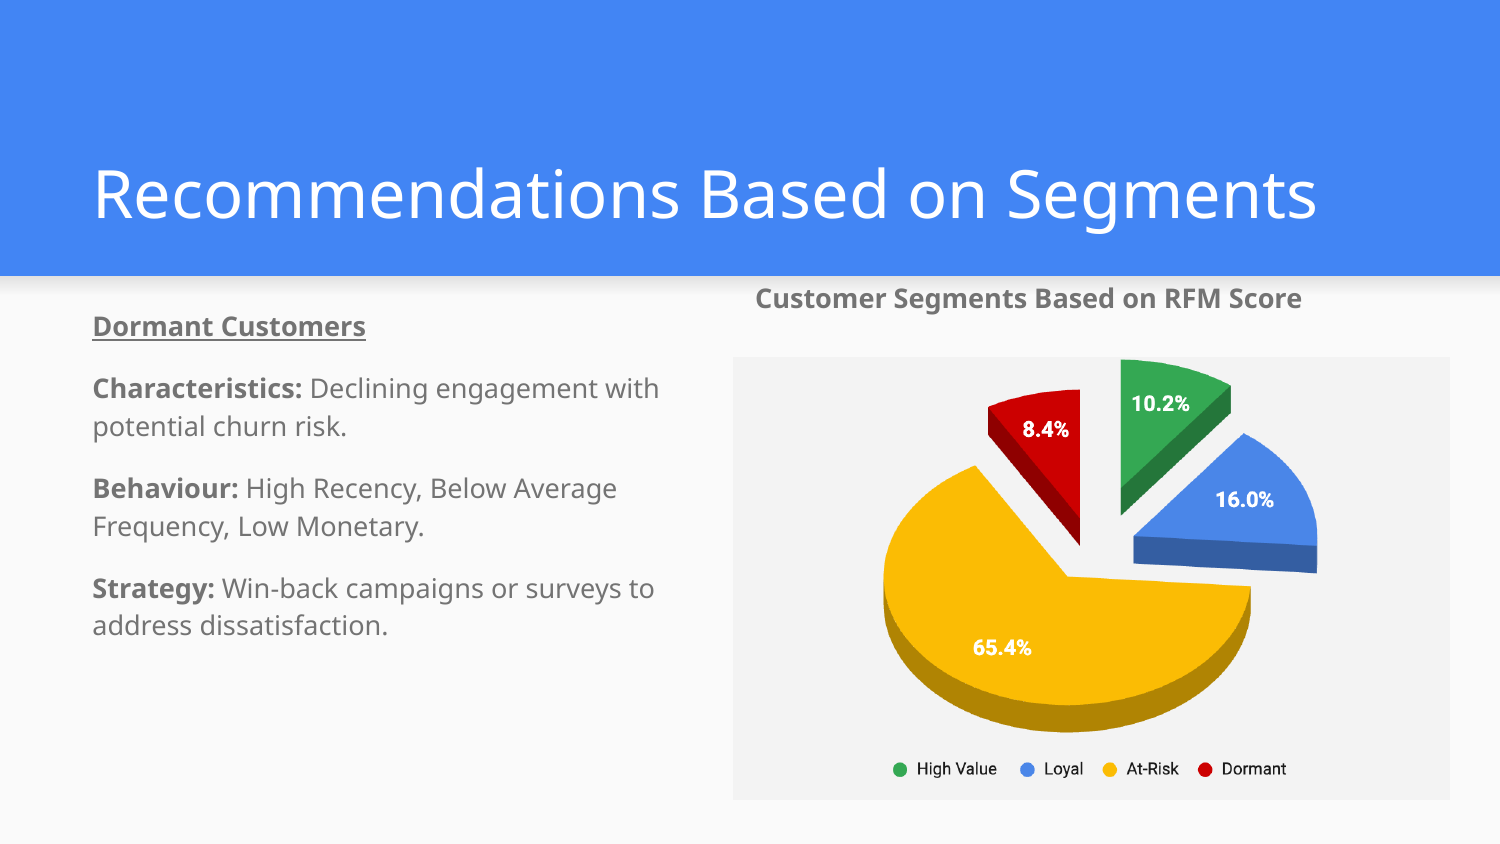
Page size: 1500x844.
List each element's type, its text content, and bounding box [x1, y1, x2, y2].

list Dormant Customers Characteristics: Declining engagement with potential churn risk. Behaviour: High Recency, Below Average Frequency, Low Monetary. Strategy: Win-back campaigns or surveys to address dissatisfaction. [77, 289, 734, 804]
title Recommendations Based on Segments [77, 121, 1427, 248]
list Customer Segments Based on RFM Score [739, 261, 1450, 348]
picture [733, 356, 1451, 801]
